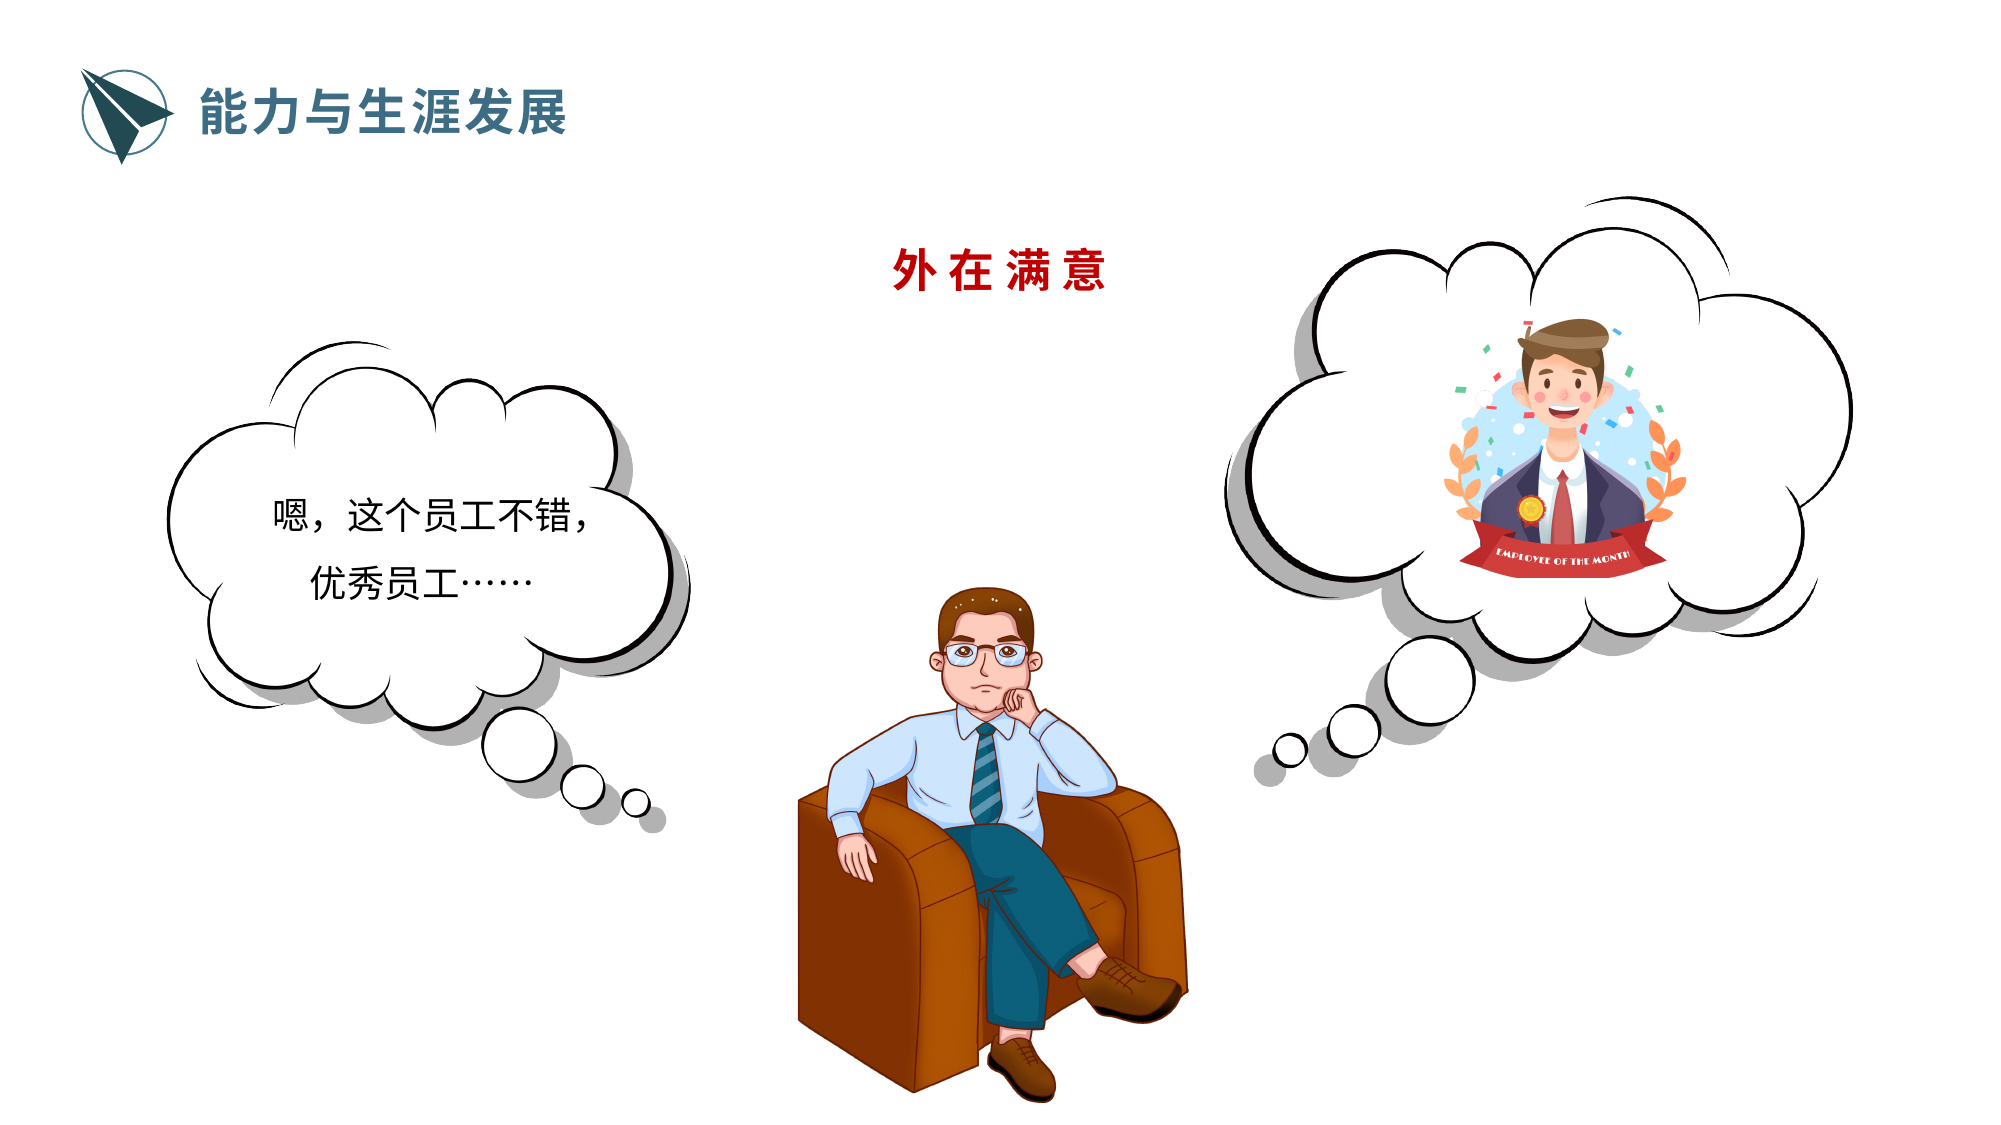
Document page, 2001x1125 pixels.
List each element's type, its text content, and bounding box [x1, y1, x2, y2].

text_box 能力与生涯发展 [183, 72, 1104, 148]
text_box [80, 68, 175, 165]
text_box 外 在 满 意 [826, 234, 1104, 305]
picture [82, 68, 1954, 1103]
